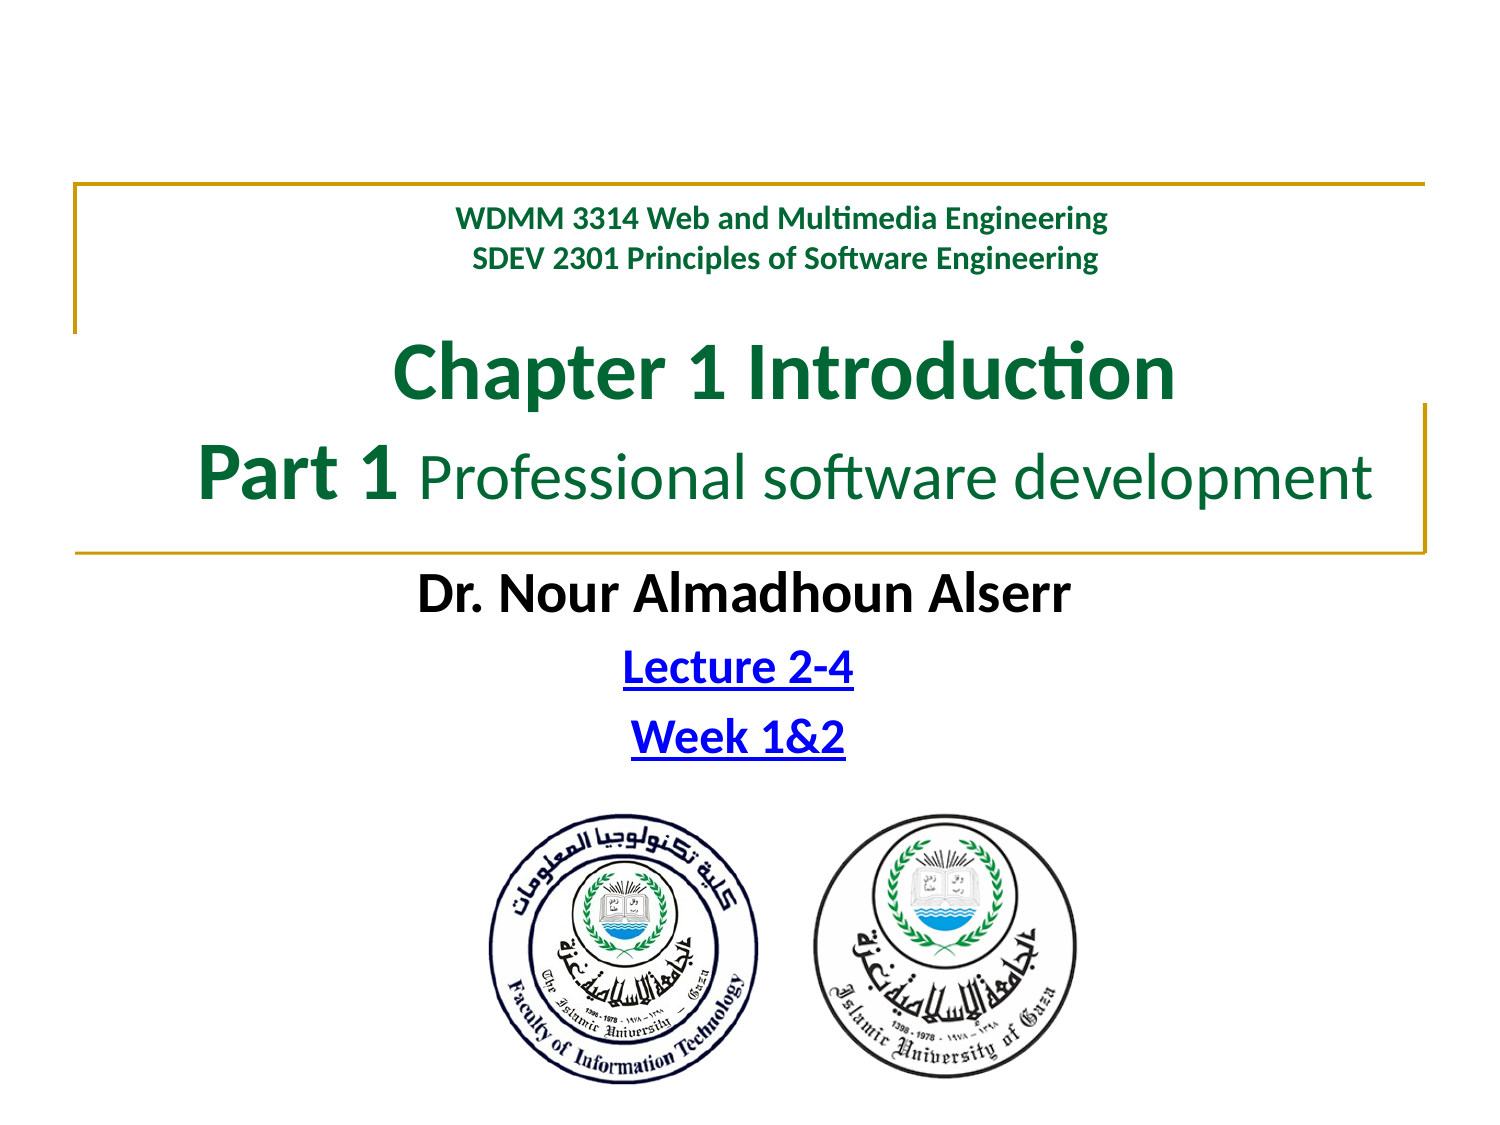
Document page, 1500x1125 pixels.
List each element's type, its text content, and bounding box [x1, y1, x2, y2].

title WDMM 3314 Web and Multimedia Engineering SDEV 2301 Principles of Software Engineering Chapter 1 Introduction Part 1 Professional software development [0, 192, 1500, 481]
text_box Dr. Nour Almadhoun Alserr Lecture 2-4 Week 1&2 [64, 479, 1412, 581]
picture [808, 808, 1083, 1083]
picture [483, 810, 763, 1089]
